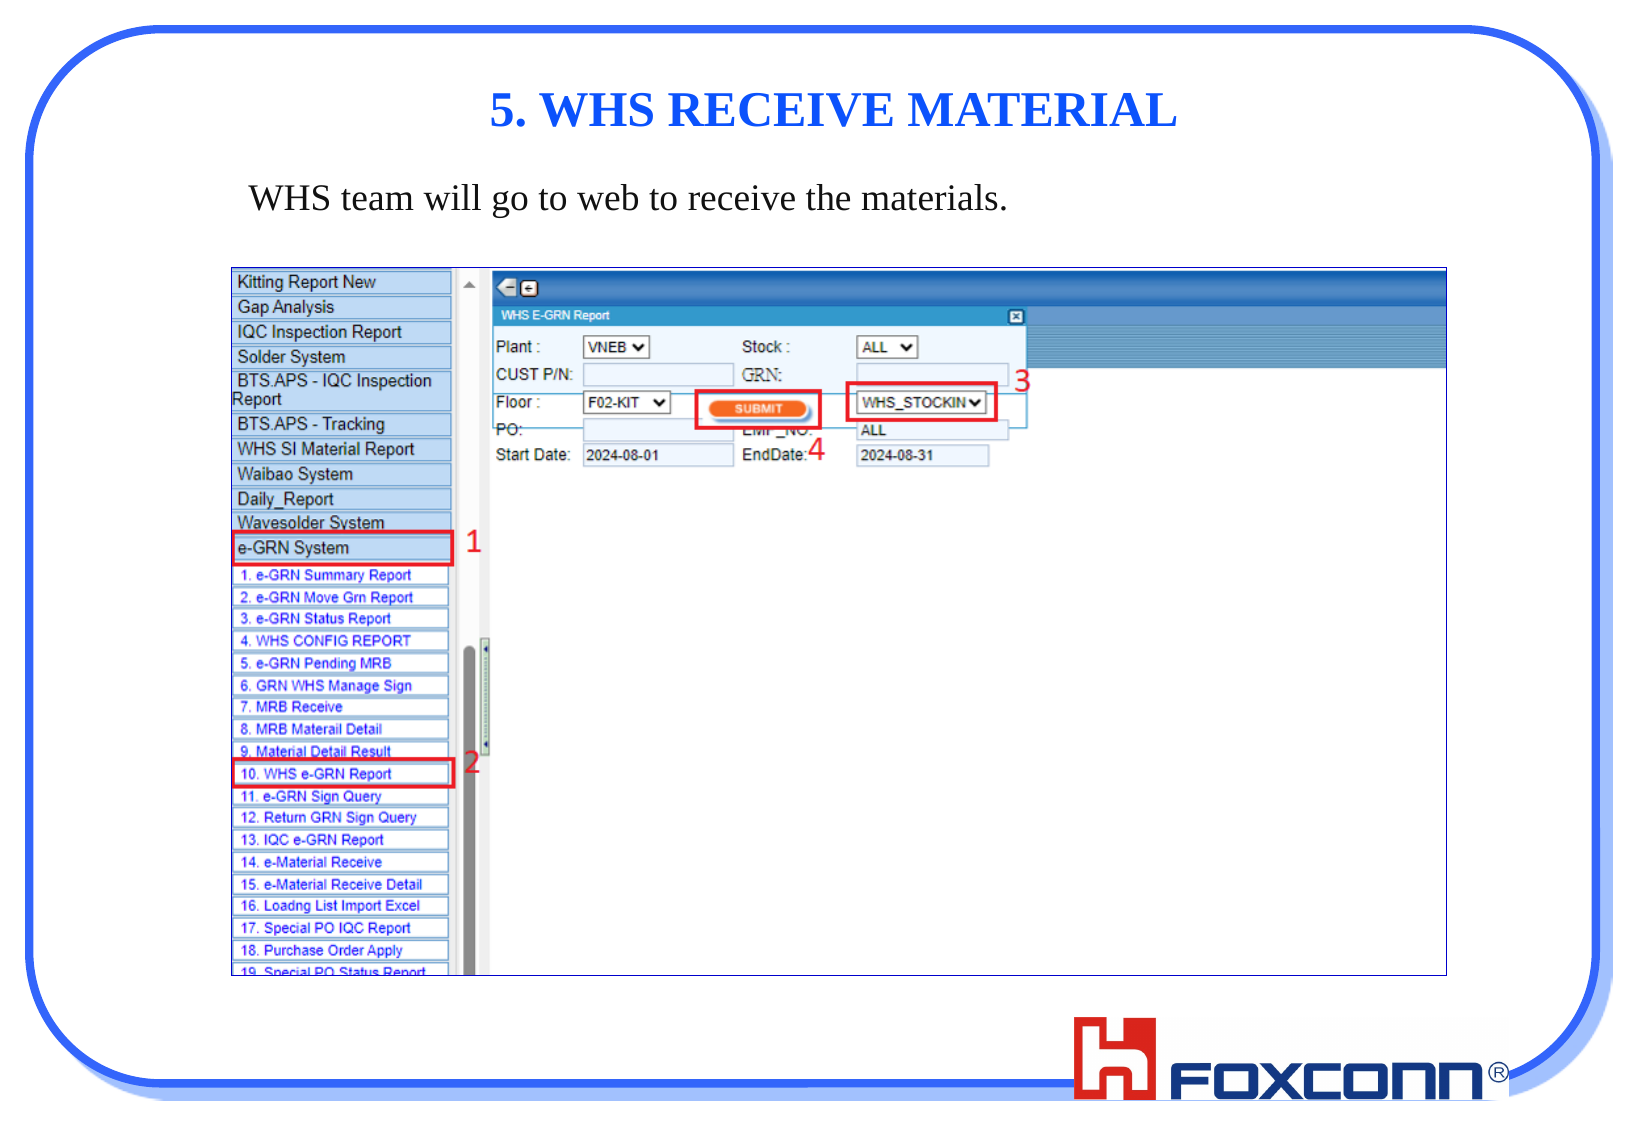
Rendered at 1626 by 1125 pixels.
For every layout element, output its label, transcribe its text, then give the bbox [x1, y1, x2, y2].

picture [230, 266, 1448, 977]
text_box 5. WHS RECEIVE MATERIAL [474, 69, 1204, 145]
picture [1074, 1017, 1509, 1100]
text_box WHS team will go to web to receive the materials. [233, 165, 1035, 226]
